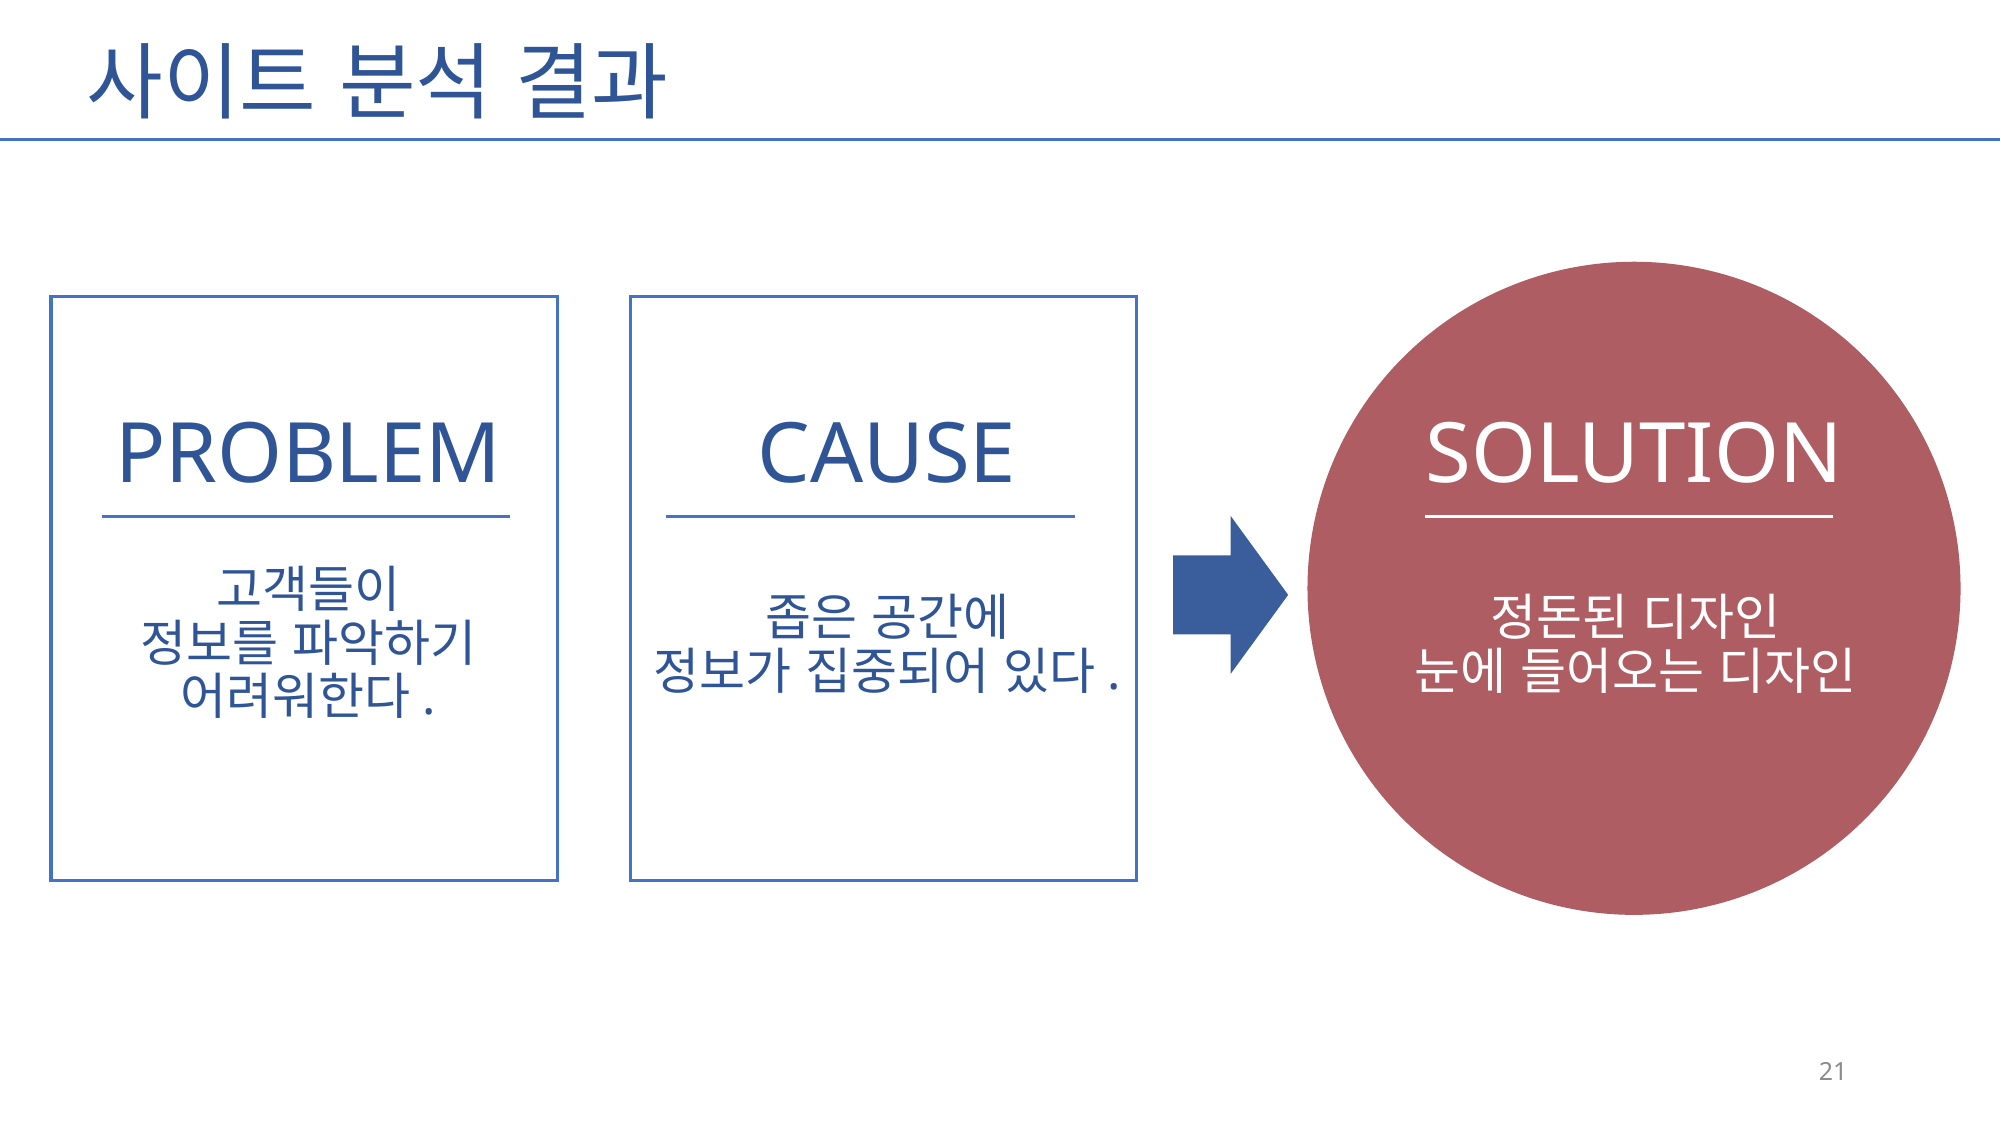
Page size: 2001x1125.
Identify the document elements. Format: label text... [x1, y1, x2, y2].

text_box 정돈된 디자인 눈에 들어오는 디자인 [1399, 585, 1872, 708]
text_box [50, 296, 558, 881]
slide_number 21 [1412, 1042, 1863, 1103]
text_box 사이트 분석 결과 [71, 33, 684, 138]
text_box [1306, 260, 1962, 916]
text_box [1171, 512, 1290, 678]
text_box SOLUTION [1410, 403, 1858, 509]
text_box [630, 296, 1137, 881]
